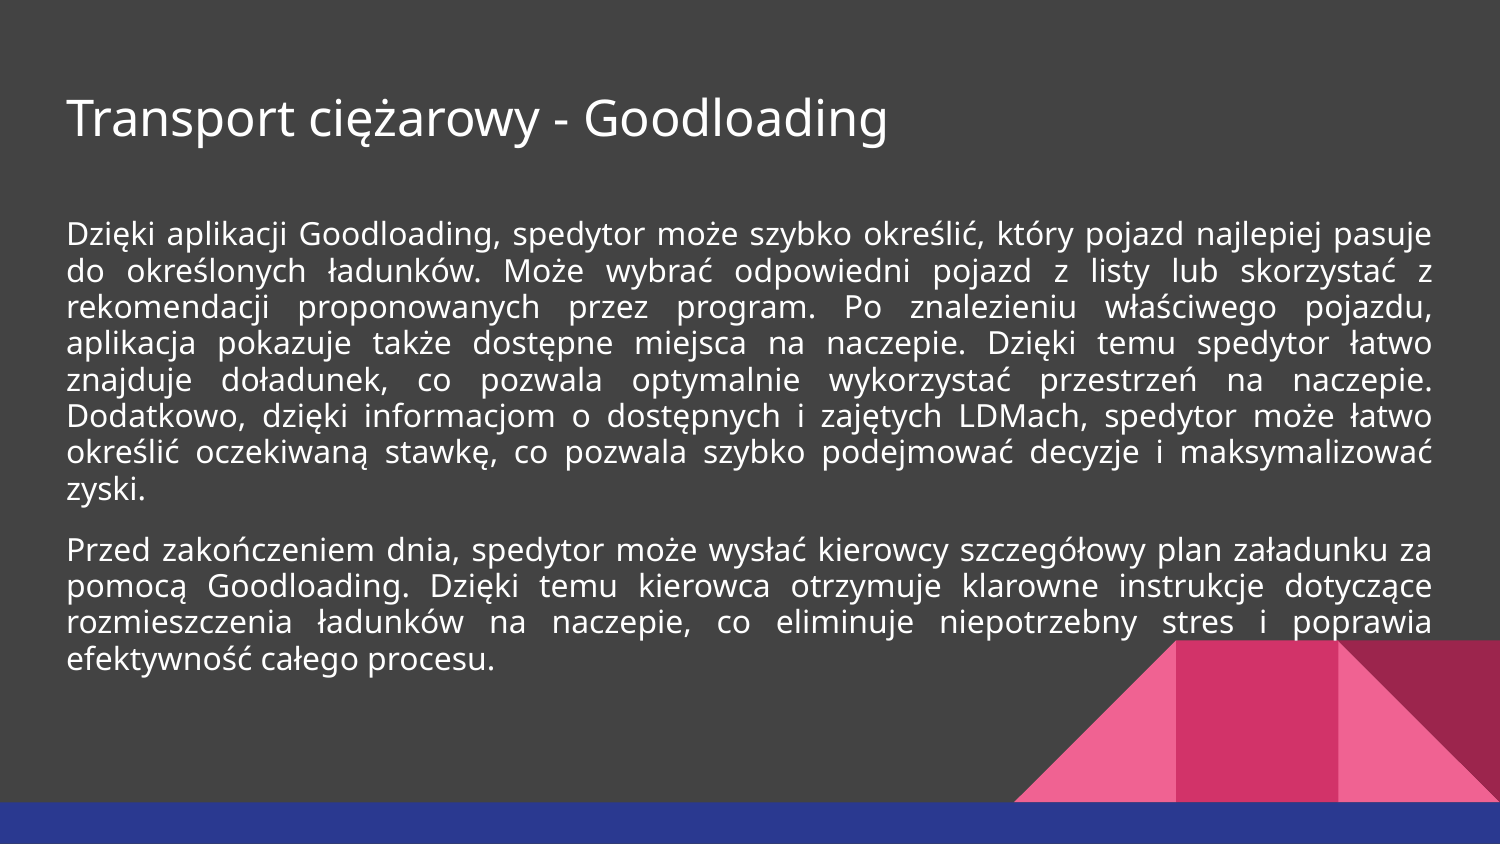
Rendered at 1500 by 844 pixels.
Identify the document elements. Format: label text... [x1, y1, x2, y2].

title Transport ciężarowy - Goodloading [51, 67, 1449, 167]
list Dzięki aplikacji Goodloading, spedytor może szybko określić, który pojazd najlepiej pasuje do określonych ładunków. Może wybrać odpowiedni pojazd z listy lub skorzystać z rekomendacji proponowanych przez program. Po znalezieniu właściwego pojazdu, aplikacja pokazuje także dostępne miejsca na naczepie. Dzięki temu spedytor łatwo znajduje doładunek, co pozwala optymalnie wykorzystać przestrzeń na naczepie. Dodatkowo, dzięki informacjom o dostępnych i zajętych LDMach, spedytor może łatwo określić oczekiwaną stawkę, co pozwala szybko podejmować decyzje i maksymalizować zyski. Przed zakończeniem dnia, spedytor może wysłać kierowcy szczegółowy plan załadunku za pomocą Goodloading. Dzięki temu kierowca otrzymuje klarowne instrukcje dotyczące rozmieszczenia ładunków na naczepie, co eliminuje niepotrzebny stres i poprawia efektywność całego procesu. [51, 201, 1449, 750]
